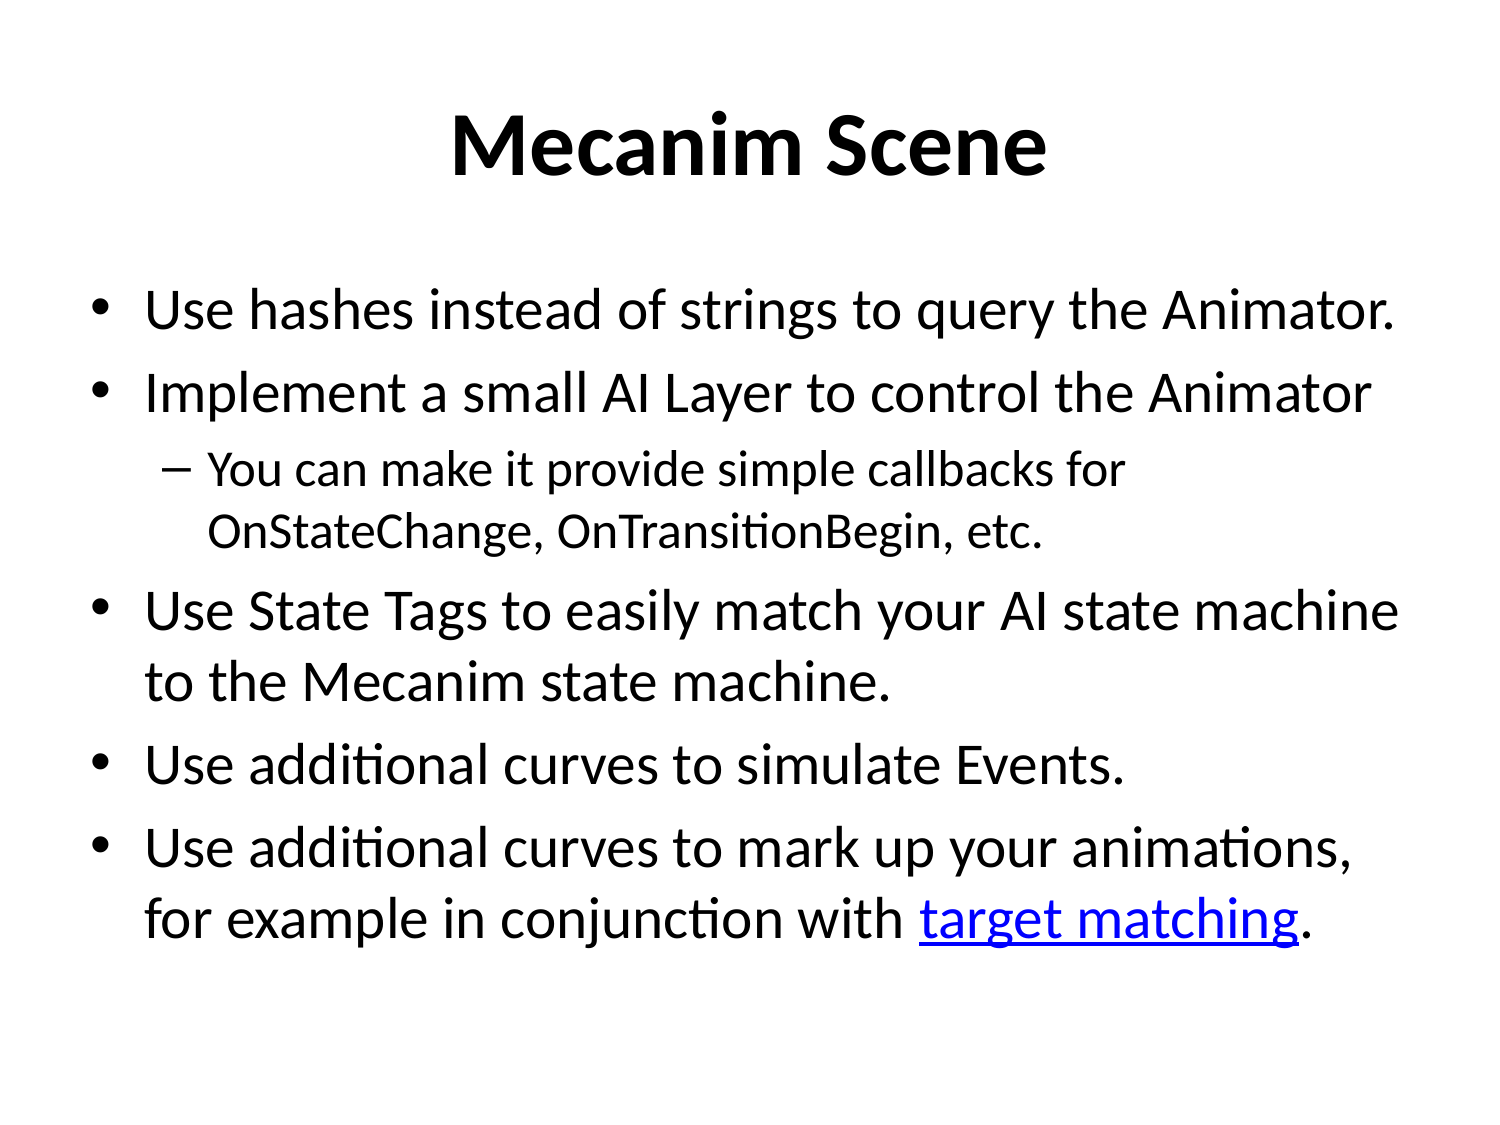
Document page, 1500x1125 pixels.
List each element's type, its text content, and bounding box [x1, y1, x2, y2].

title Mecanim Scene [75, 45, 1425, 233]
list Use hashes instead of strings to query the Animator. Implement a small AI Layer to control the Animator You can make it provide simple callbacks for OnStateChange, OnTransitionBegin, etc. Use State Tags to easily match your AI state machine to the Mecanim state machine. Use additional curves to simulate Events. Use additional curves to mark up your animations, for example in conjunction with target matching. [75, 262, 1425, 1005]
